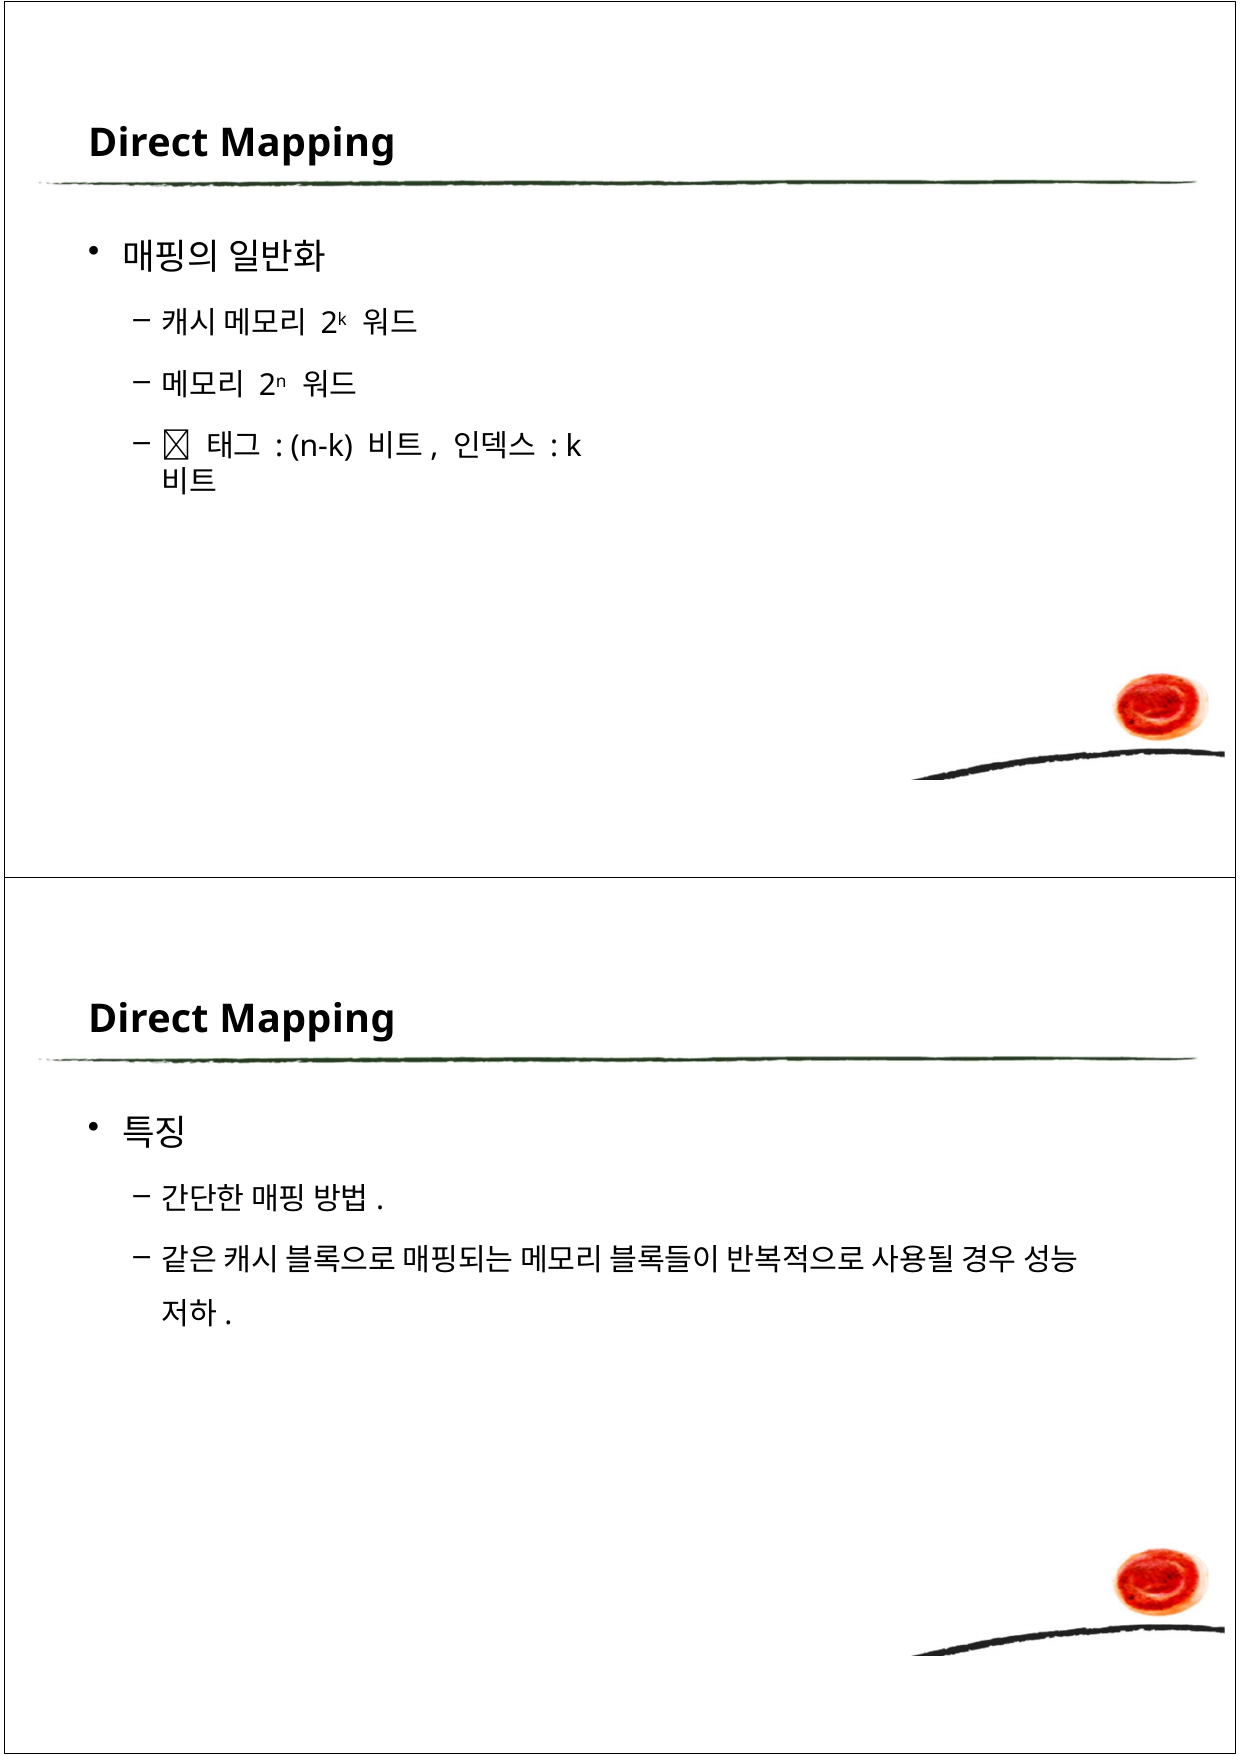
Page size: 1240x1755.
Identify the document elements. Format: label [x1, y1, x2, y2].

text_box [4, 877, 1236, 1753]
text_box [4, 1, 1236, 877]
